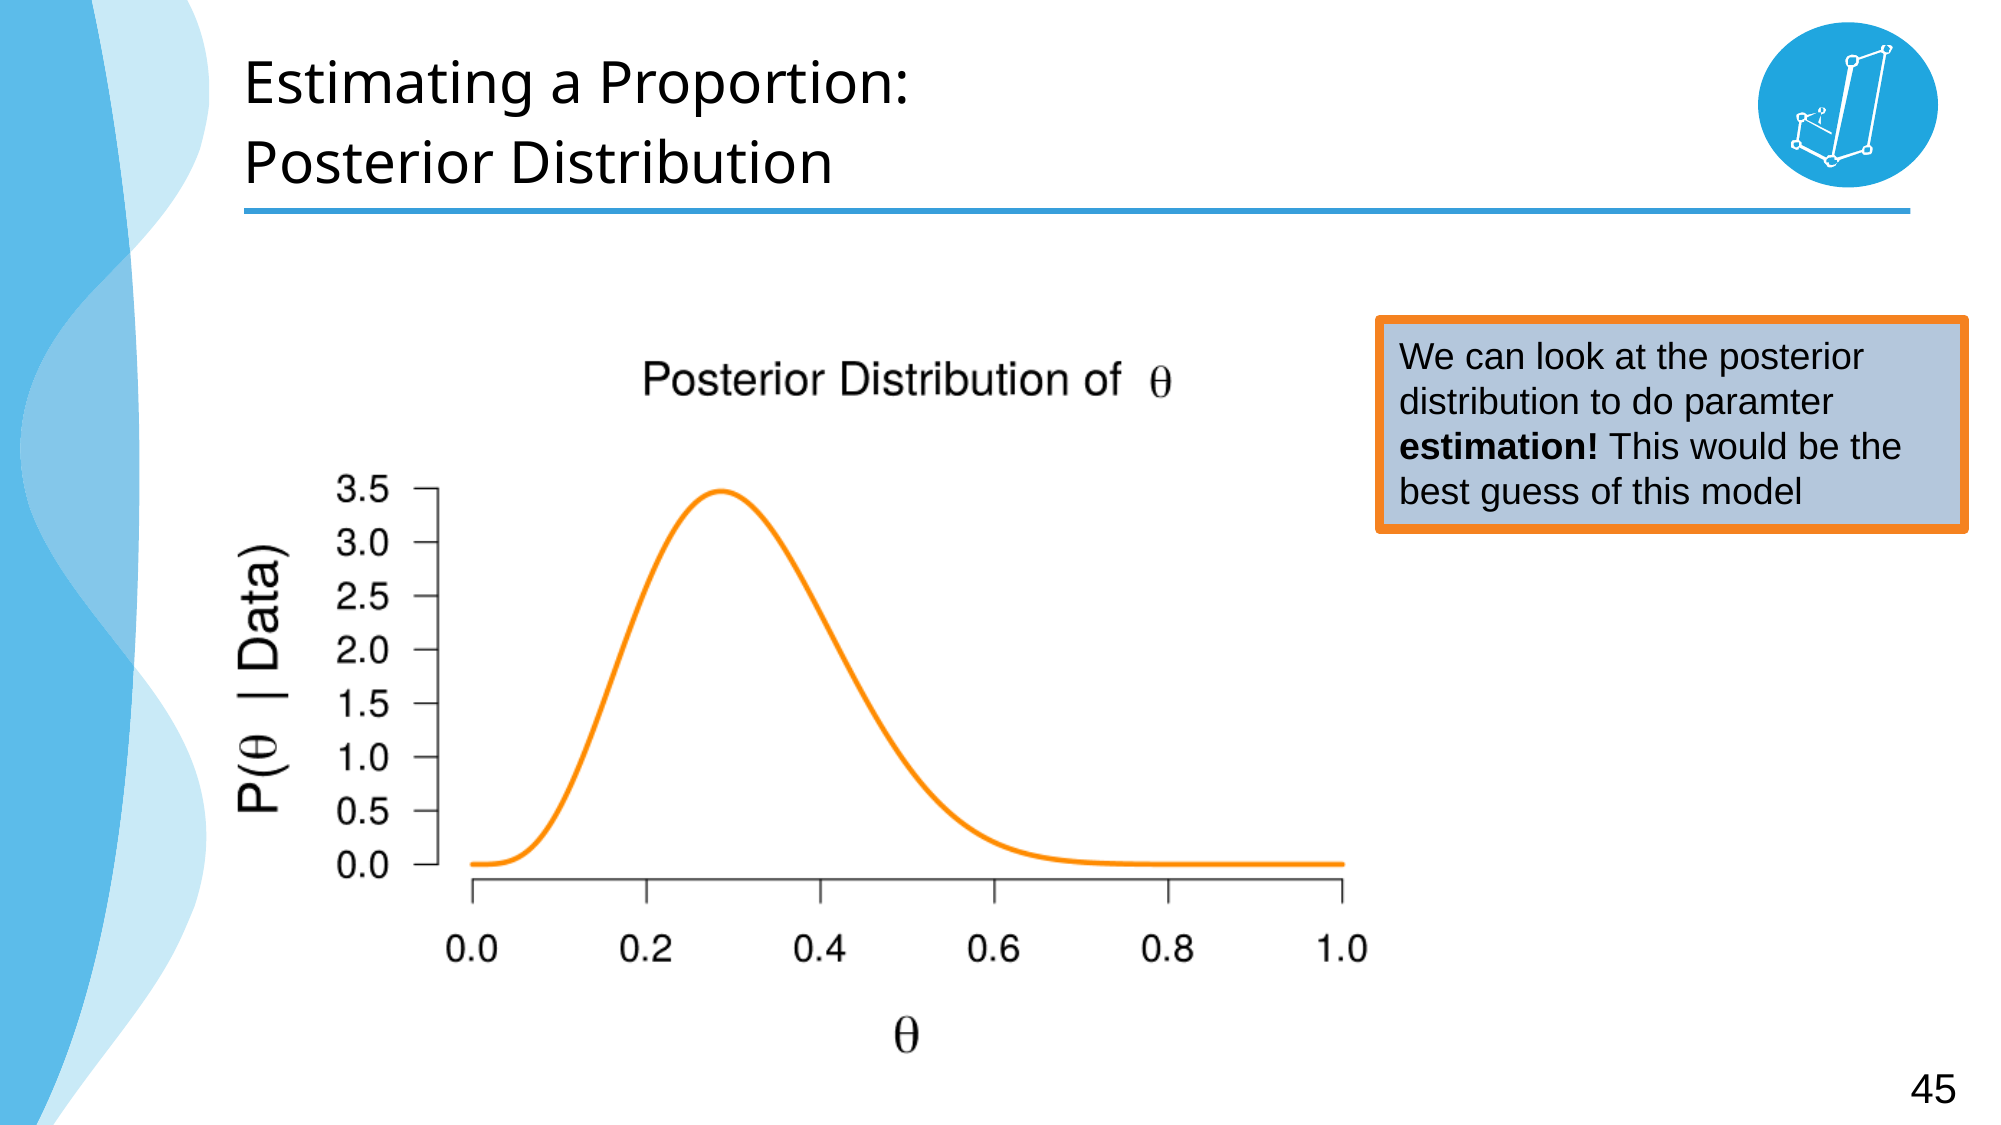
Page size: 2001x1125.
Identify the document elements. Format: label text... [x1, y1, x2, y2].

title Estimating a Proportion: Posterior Distribution [244, 19, 1752, 211]
text_box We can look at the posterior distribution to do paramter estimation! This would be the best guess of this model [1474, 319, 1965, 530]
picture [228, 285, 1474, 1116]
